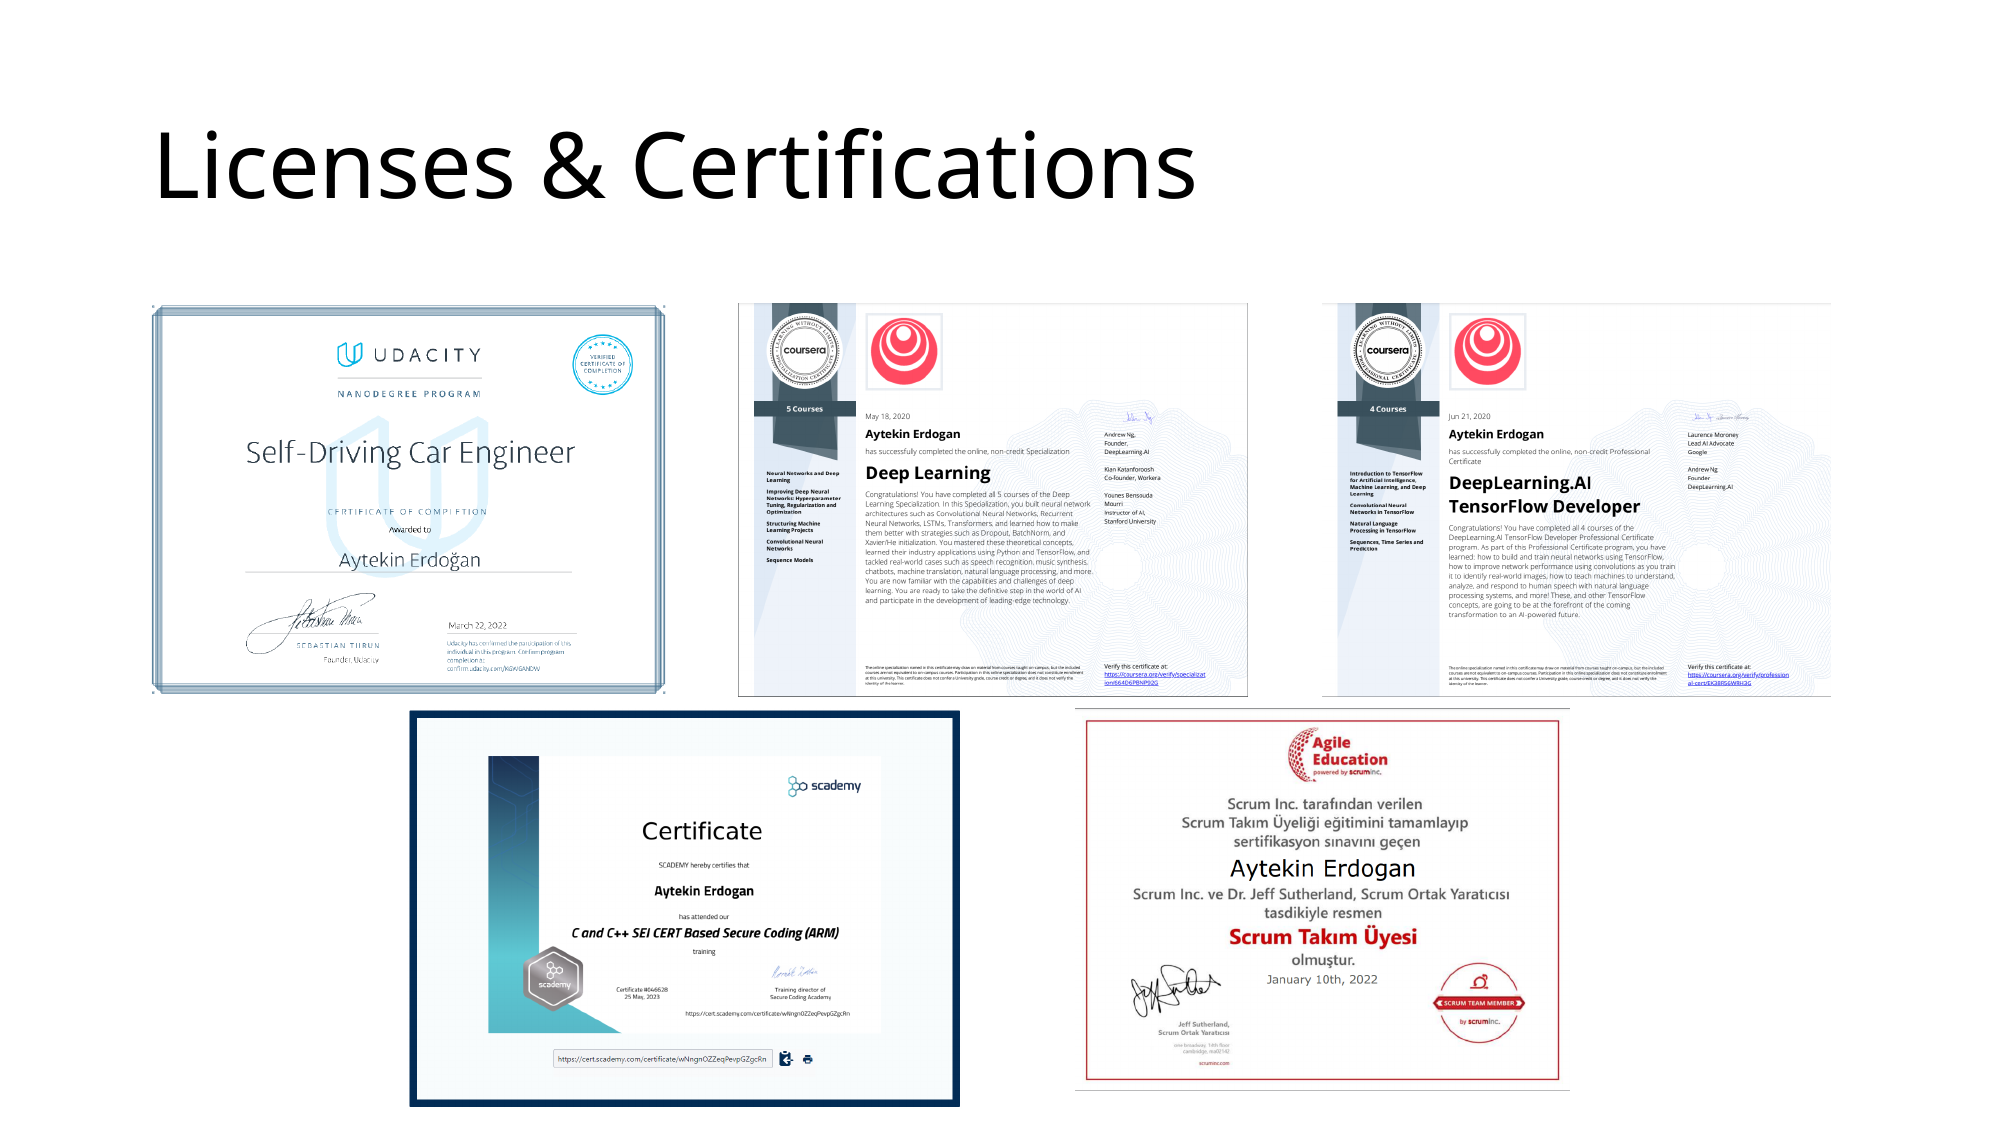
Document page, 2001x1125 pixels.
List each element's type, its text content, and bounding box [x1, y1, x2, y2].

picture [137, 290, 962, 1109]
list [1075, 708, 1570, 1091]
picture [738, 303, 1248, 697]
title Licenses & Certifications [137, 59, 1863, 278]
picture [1322, 303, 1831, 697]
